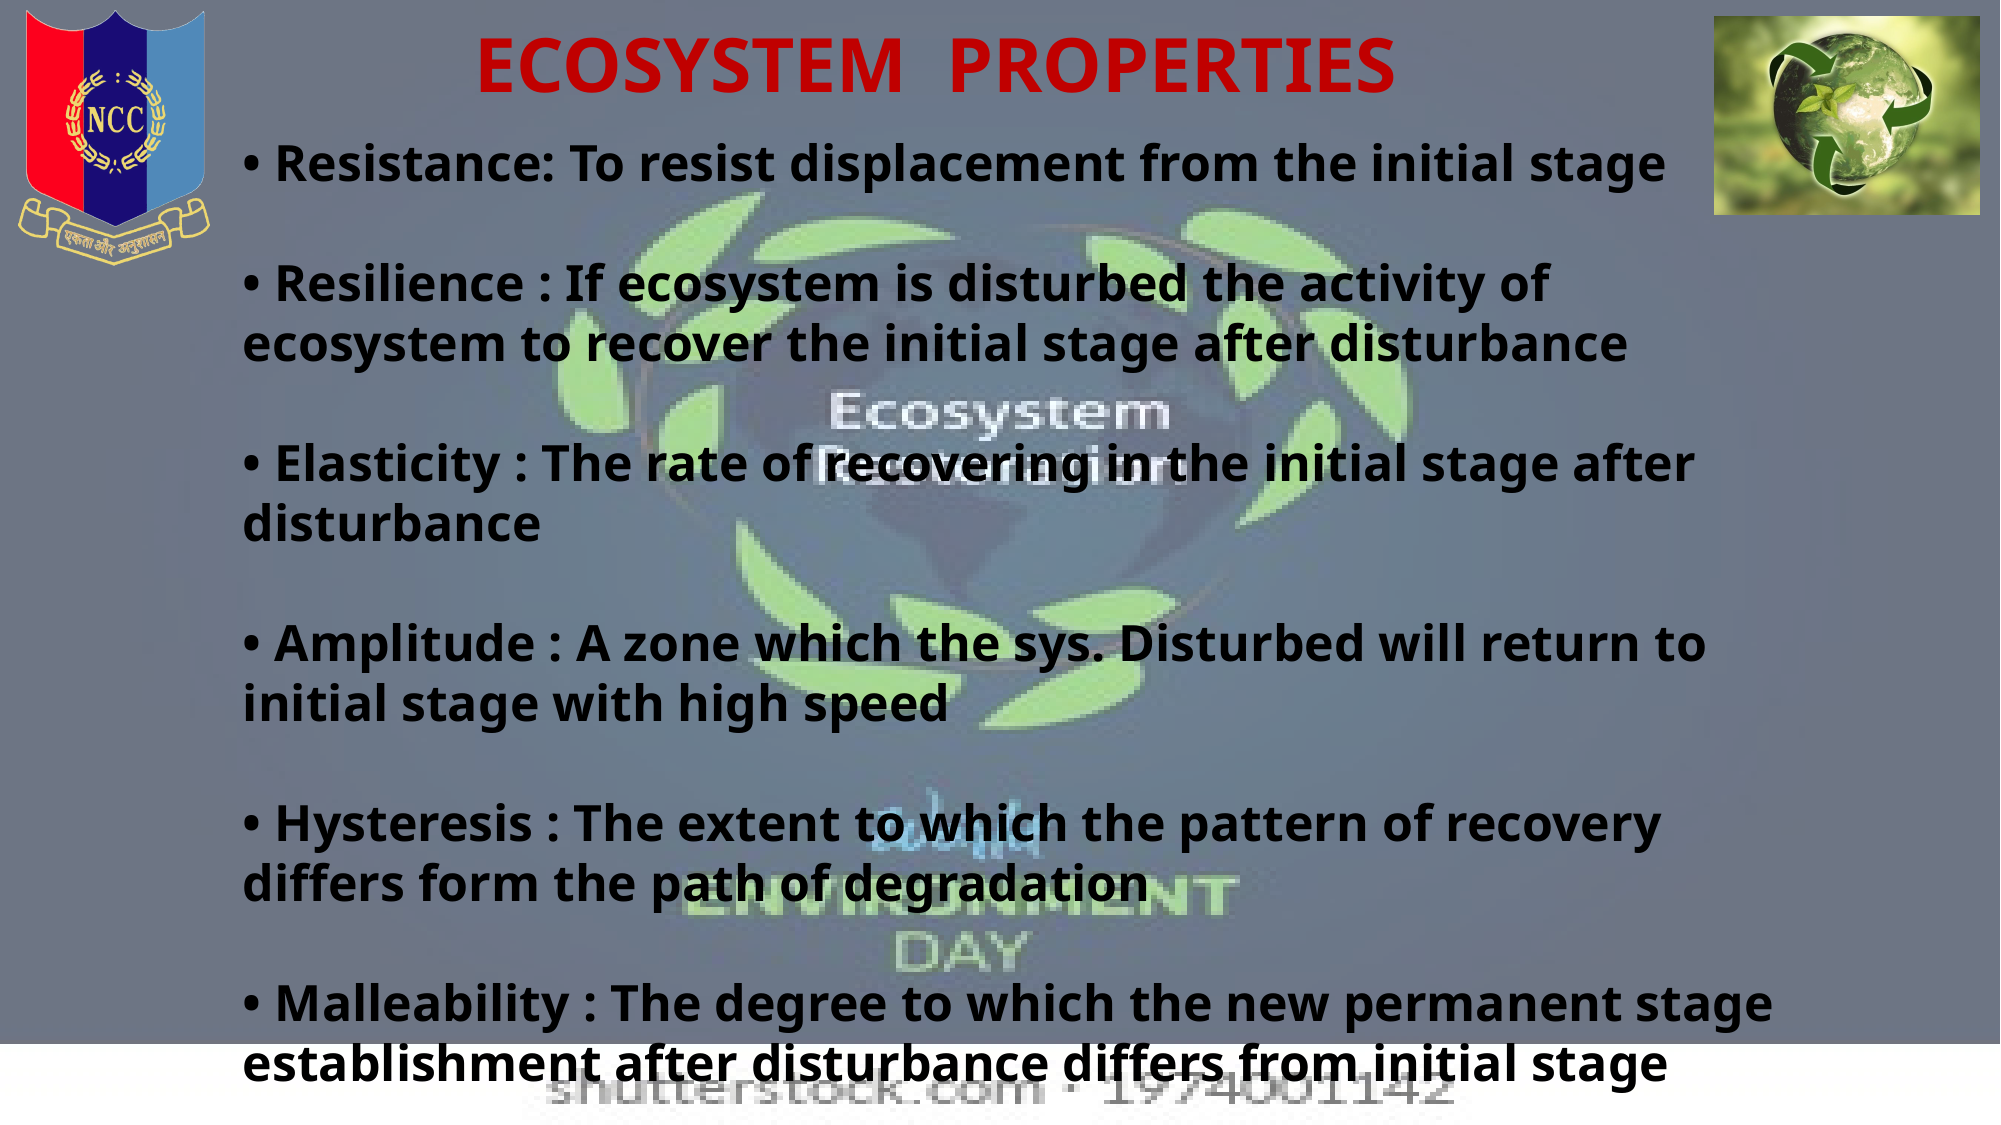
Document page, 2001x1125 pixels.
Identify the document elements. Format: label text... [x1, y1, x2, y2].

text_box • Resistance: To resist displacement from the initial stage • Resilience : If ecosystem is disturbed the activity of ecosystem to recover the initial stage after disturbance • Elasticity : The rate of recovering in the initial stage after disturbance • Amplitude : A zone which the sys. Disturbed will return to initial stage with high speed • Hysteresis : The extent to which the pattern of recovery differs form the path of degradation • Malleability : The degree to which the new permanent stage establishment after disturbance differs from initial stage [228, 124, 1816, 1099]
picture [1714, 16, 1980, 215]
text_box ECOSYSTEM PROPERTIES [459, 9, 1669, 115]
picture [18, 0, 210, 273]
